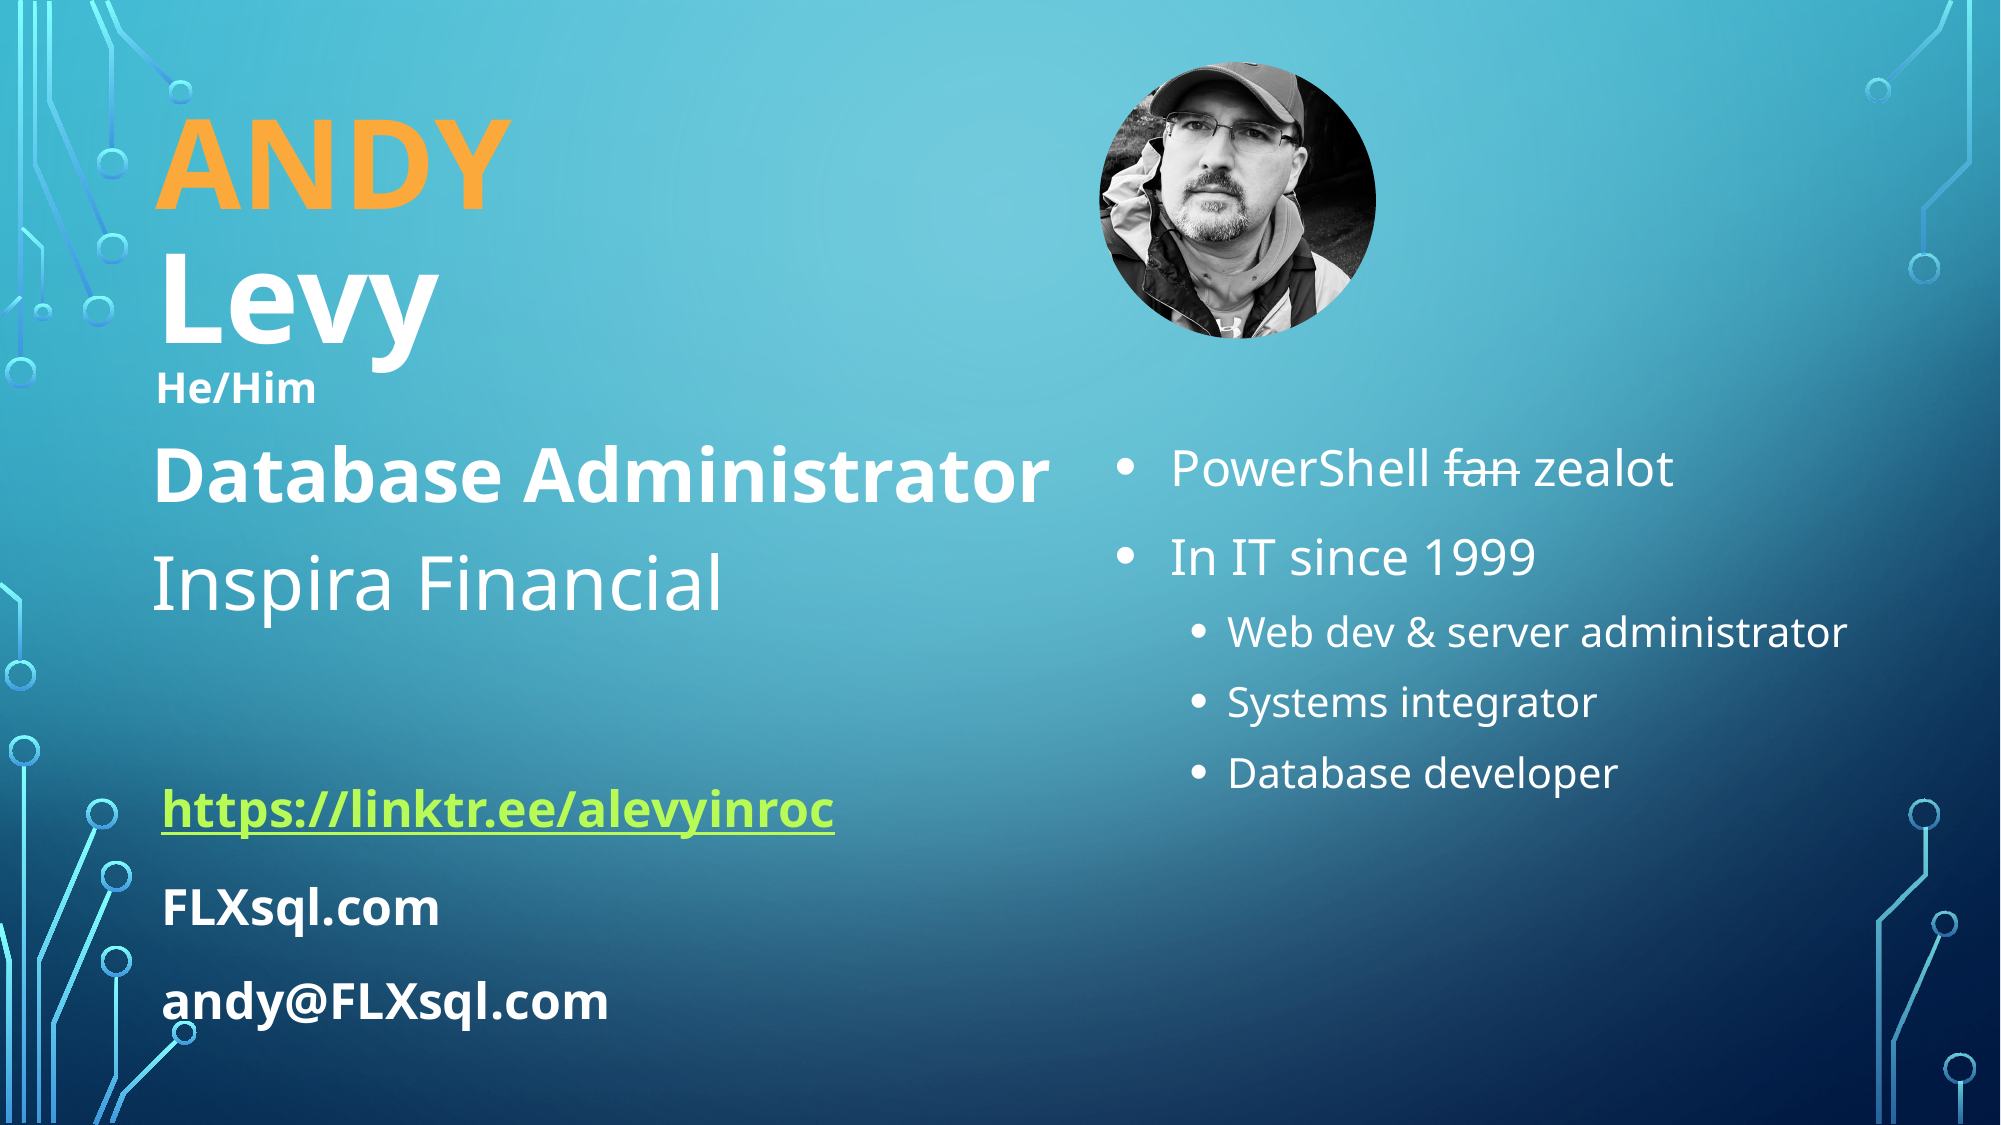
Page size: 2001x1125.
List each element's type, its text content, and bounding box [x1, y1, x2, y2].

list Levy [140, 227, 1147, 345]
list andy@FLXsql.com [146, 953, 1066, 1045]
list FLXsql.com [146, 860, 1066, 952]
list Inspira Financial [136, 528, 1099, 635]
title Andy [140, 110, 1099, 227]
list https://linktr.ee/alevyinroc [146, 766, 1066, 858]
list He/Him [140, 353, 1131, 420]
picture [1099, 61, 1377, 339]
list Database Administrator [136, 420, 1099, 527]
list PowerShell fan zealot In IT since 1999 Web dev & server administrator Systems integrator Database developer [1099, 420, 1931, 978]
